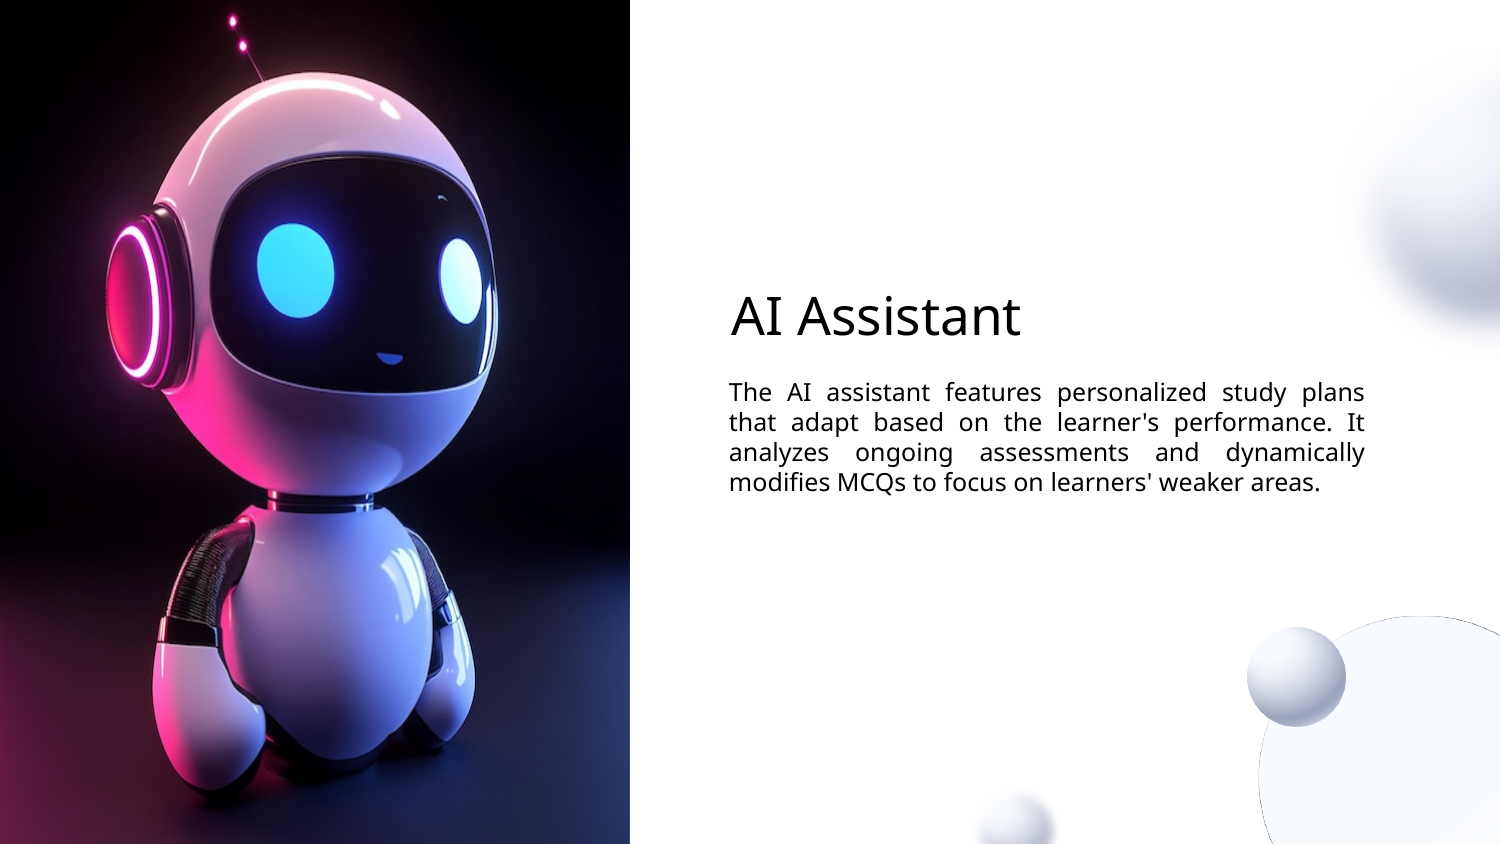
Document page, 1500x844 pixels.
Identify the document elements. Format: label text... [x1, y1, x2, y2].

picture [0, 0, 630, 844]
picture [1207, 615, 1500, 844]
subtitle The AI assistant features personalized study plans that adapt based on the learner's performance. It analyzes ongoing assessments and dynamically modifies MCQs to focus on learners' weaker areas. [676, 361, 1381, 515]
picture [945, 761, 1087, 844]
title AI Assistant [716, 267, 1095, 361]
picture [1258, 0, 1500, 441]
